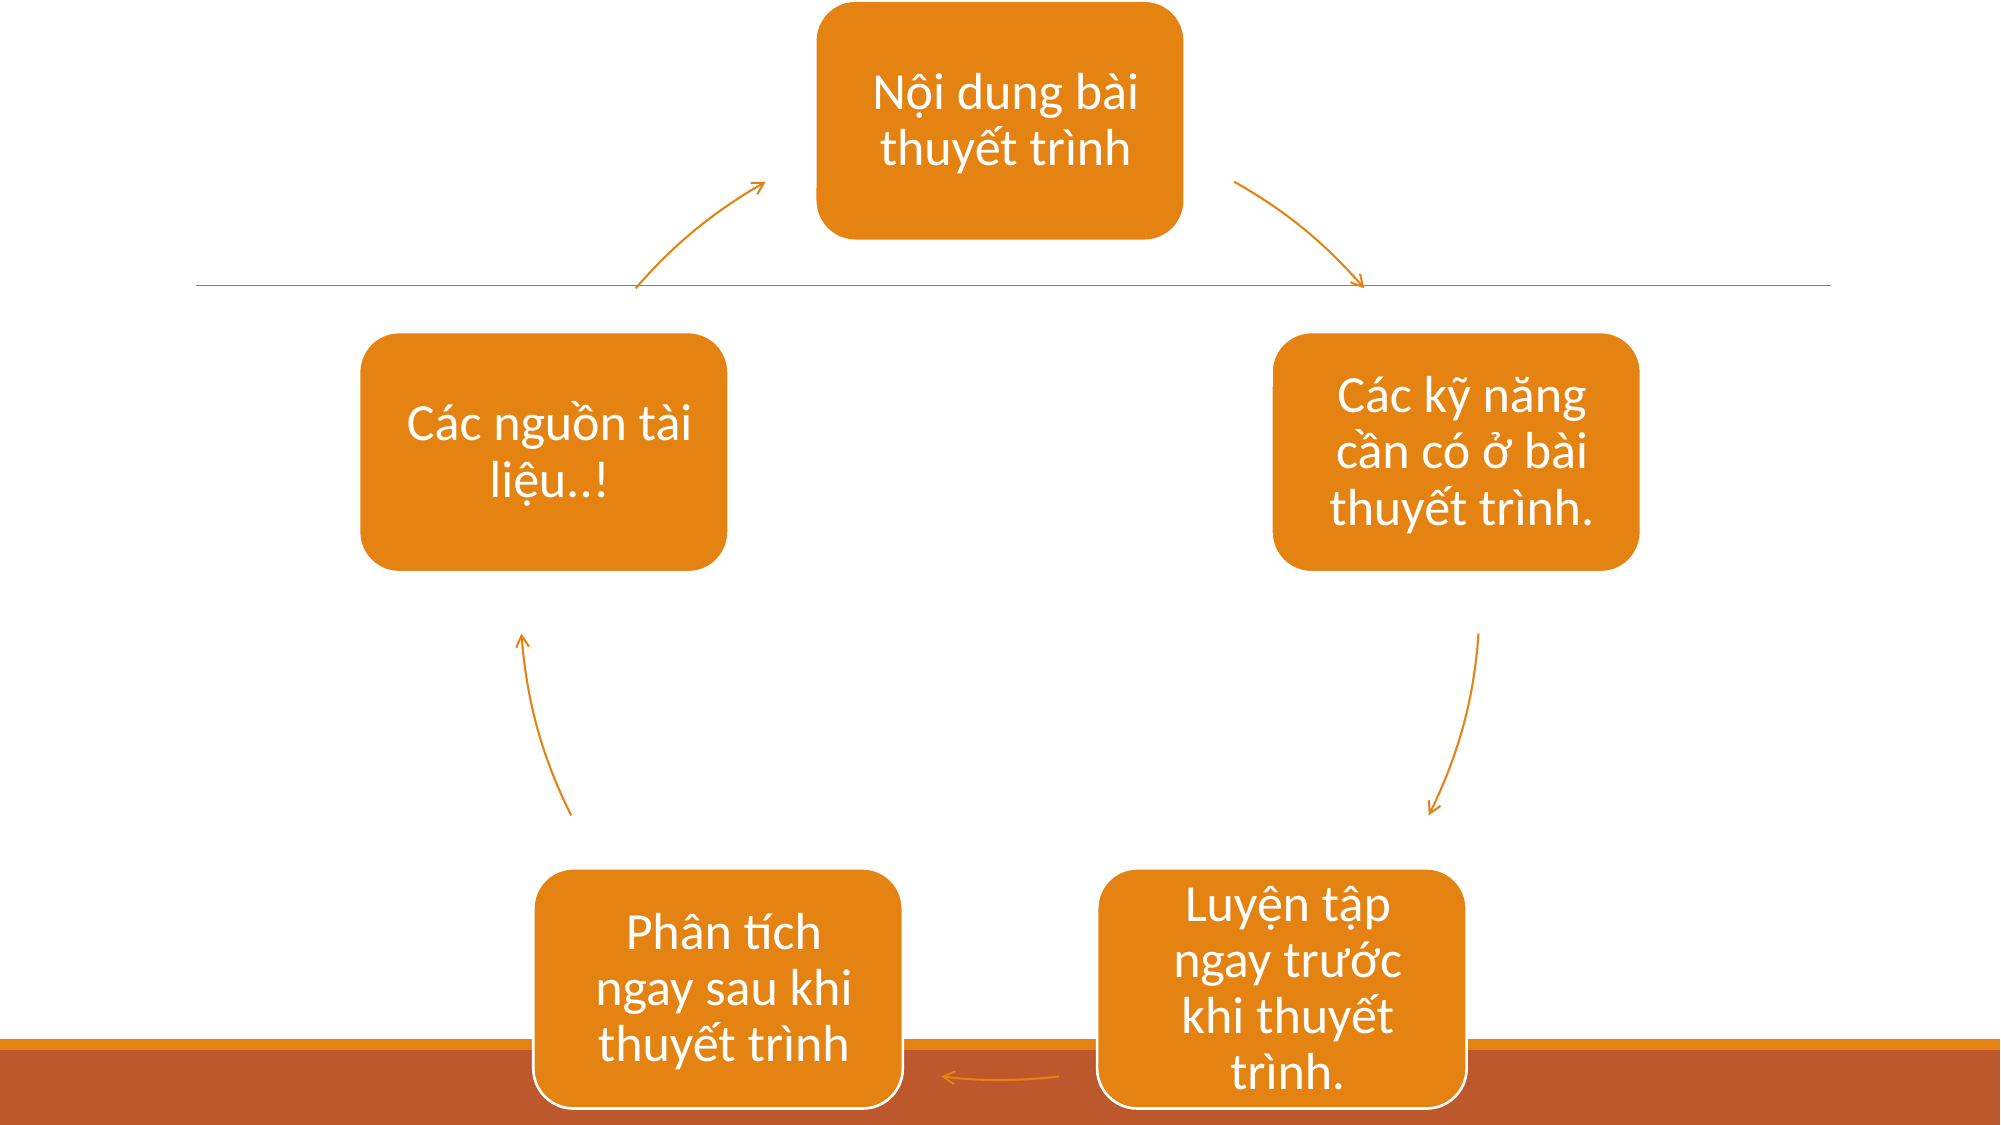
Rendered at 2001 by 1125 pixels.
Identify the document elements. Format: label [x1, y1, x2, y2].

list [249, 0, 1751, 1125]
